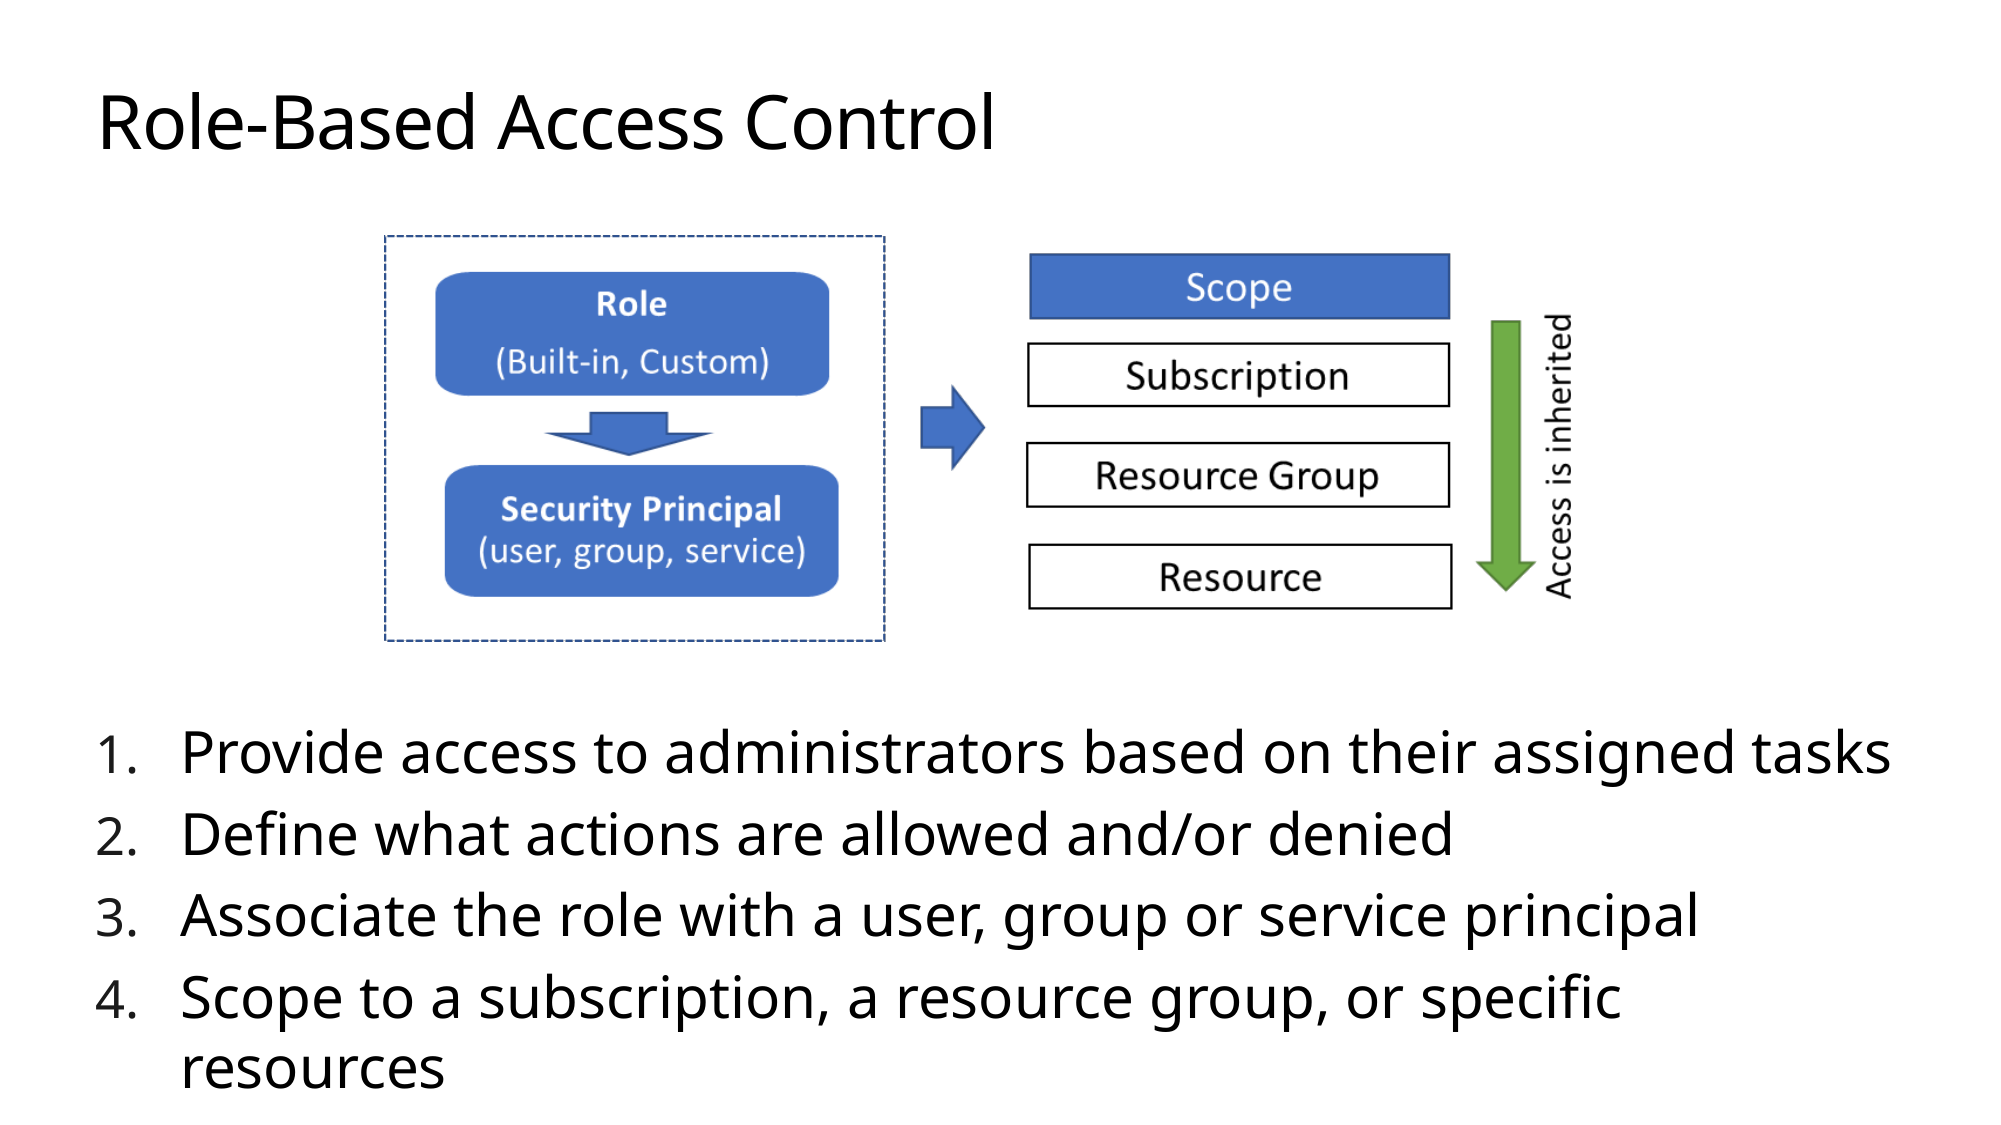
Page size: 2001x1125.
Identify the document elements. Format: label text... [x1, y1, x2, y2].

list Provide access to administrators based on their assigned tasks Define what actions are allowed and/or denied Associate the role with a user, group or service principal Scope to a subscription, a resource group, or specific resources [95, 715, 1904, 1041]
title Role-Based Access Control [96, 75, 1904, 166]
picture [383, 235, 1605, 643]
